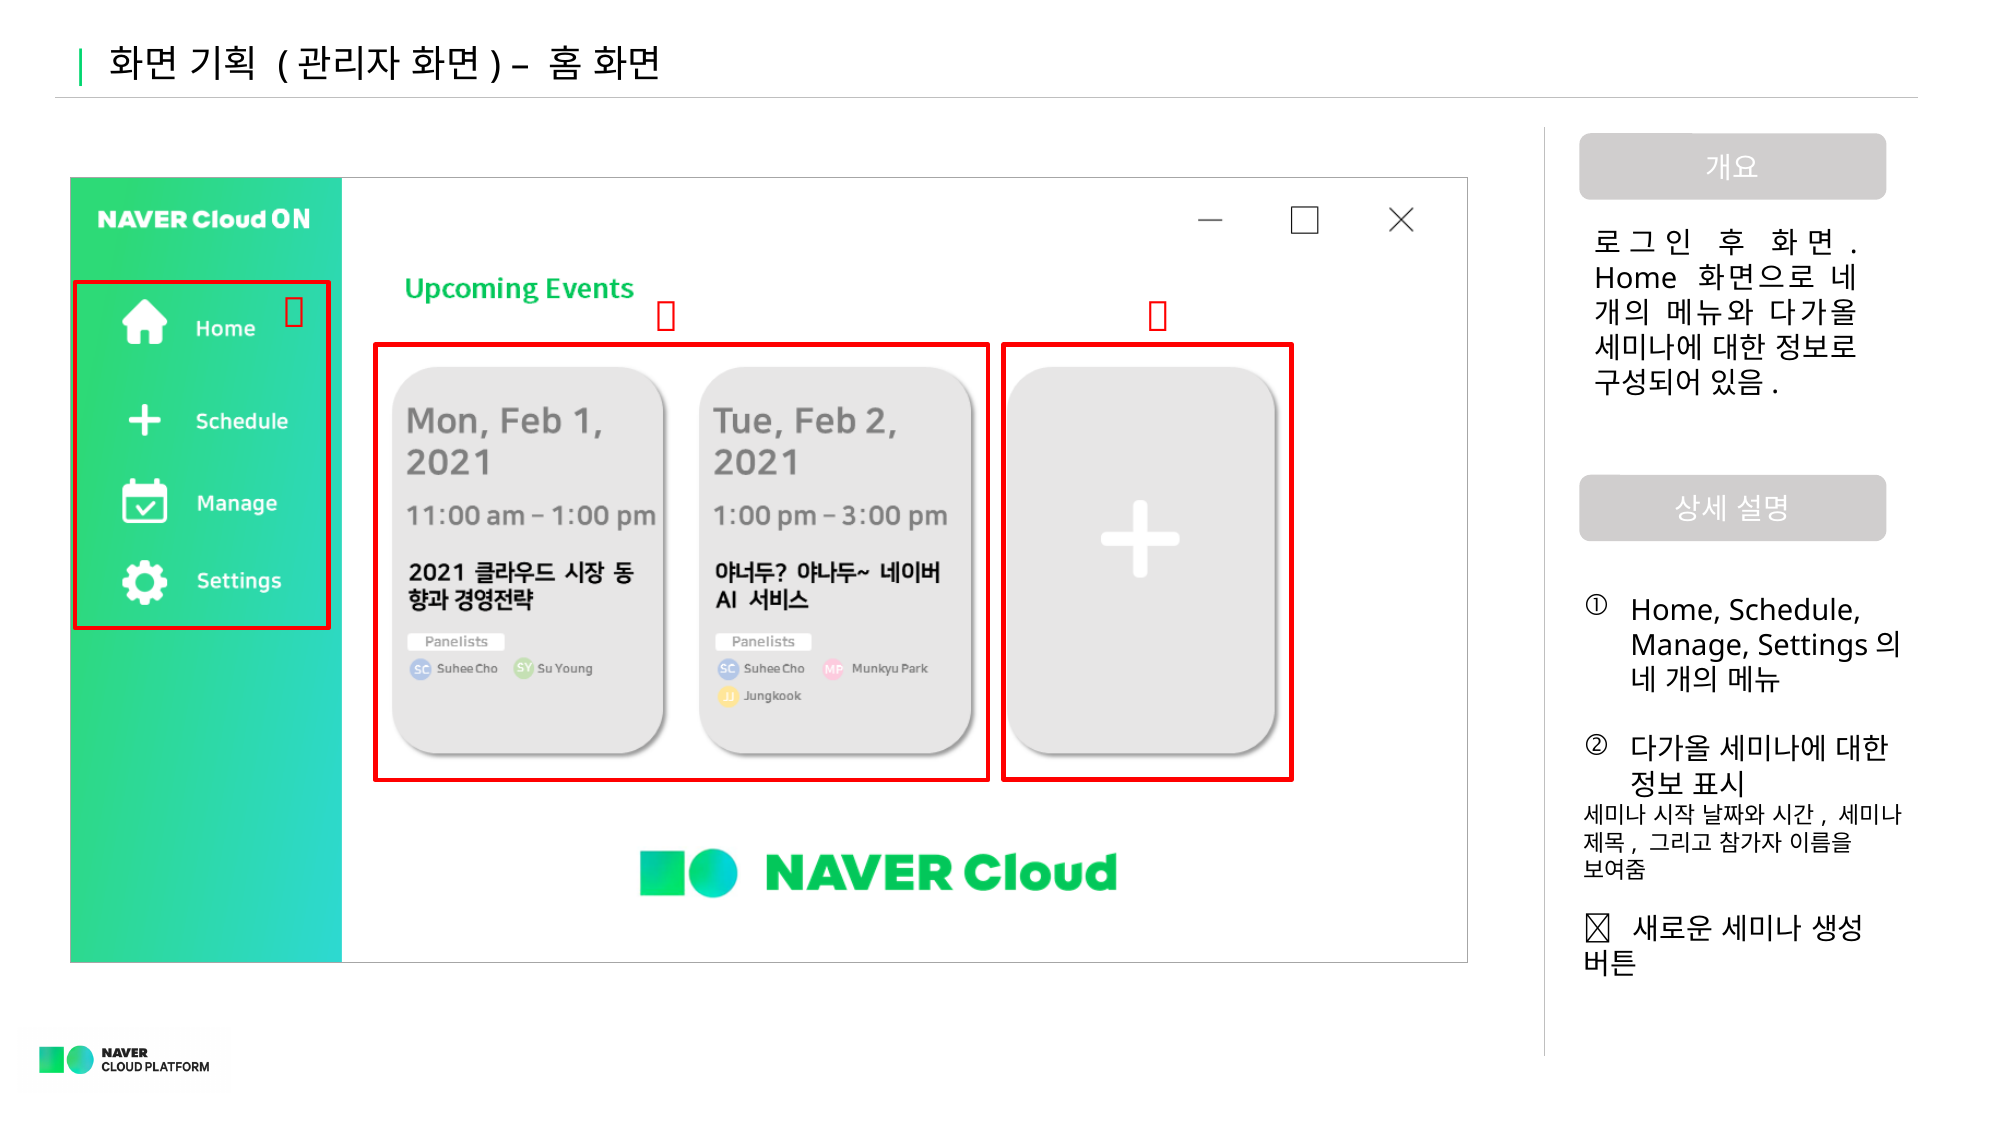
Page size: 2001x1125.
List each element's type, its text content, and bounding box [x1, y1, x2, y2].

text_box 상세 설명 [1577, 472, 1889, 544]
picture [70, 176, 1468, 963]
text_box 로그인 후 화면. Home 화면으로 네 개의 메뉴와 다가올 세미나에 대한 정보로 구성되어 있음. [1579, 217, 1873, 407]
text_box | 화면 기획 (관리자 화면) – 홈 화면 [55, 32, 700, 93]
picture [16, 1027, 232, 1093]
text_box 개요 [1577, 131, 1889, 202]
text_box Home, Schedule, Manage, Settings의 네 개의 메뉴 다가올 세미나에 대한 정보 표시 세미나 시작 날짜와 시간, 세미나 제목, 그리고 참가자 이름을 보여줌  새로운 세미나 생성 버튼 [1568, 583, 1918, 1058]
